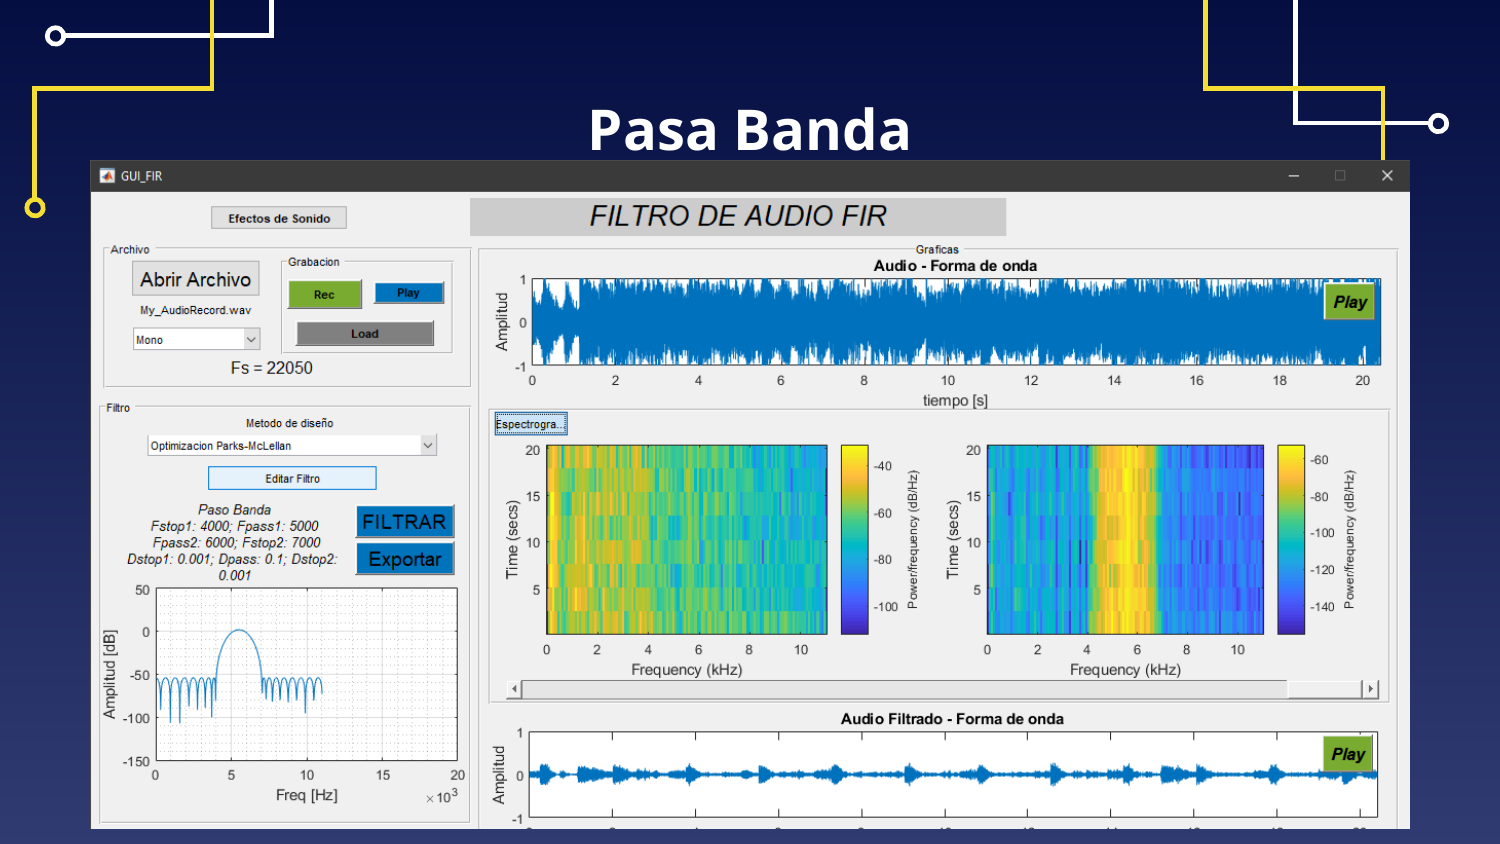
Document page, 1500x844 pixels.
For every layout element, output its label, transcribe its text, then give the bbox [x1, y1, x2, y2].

title Pasa Banda [279, 88, 1221, 159]
picture [90, 160, 1410, 830]
